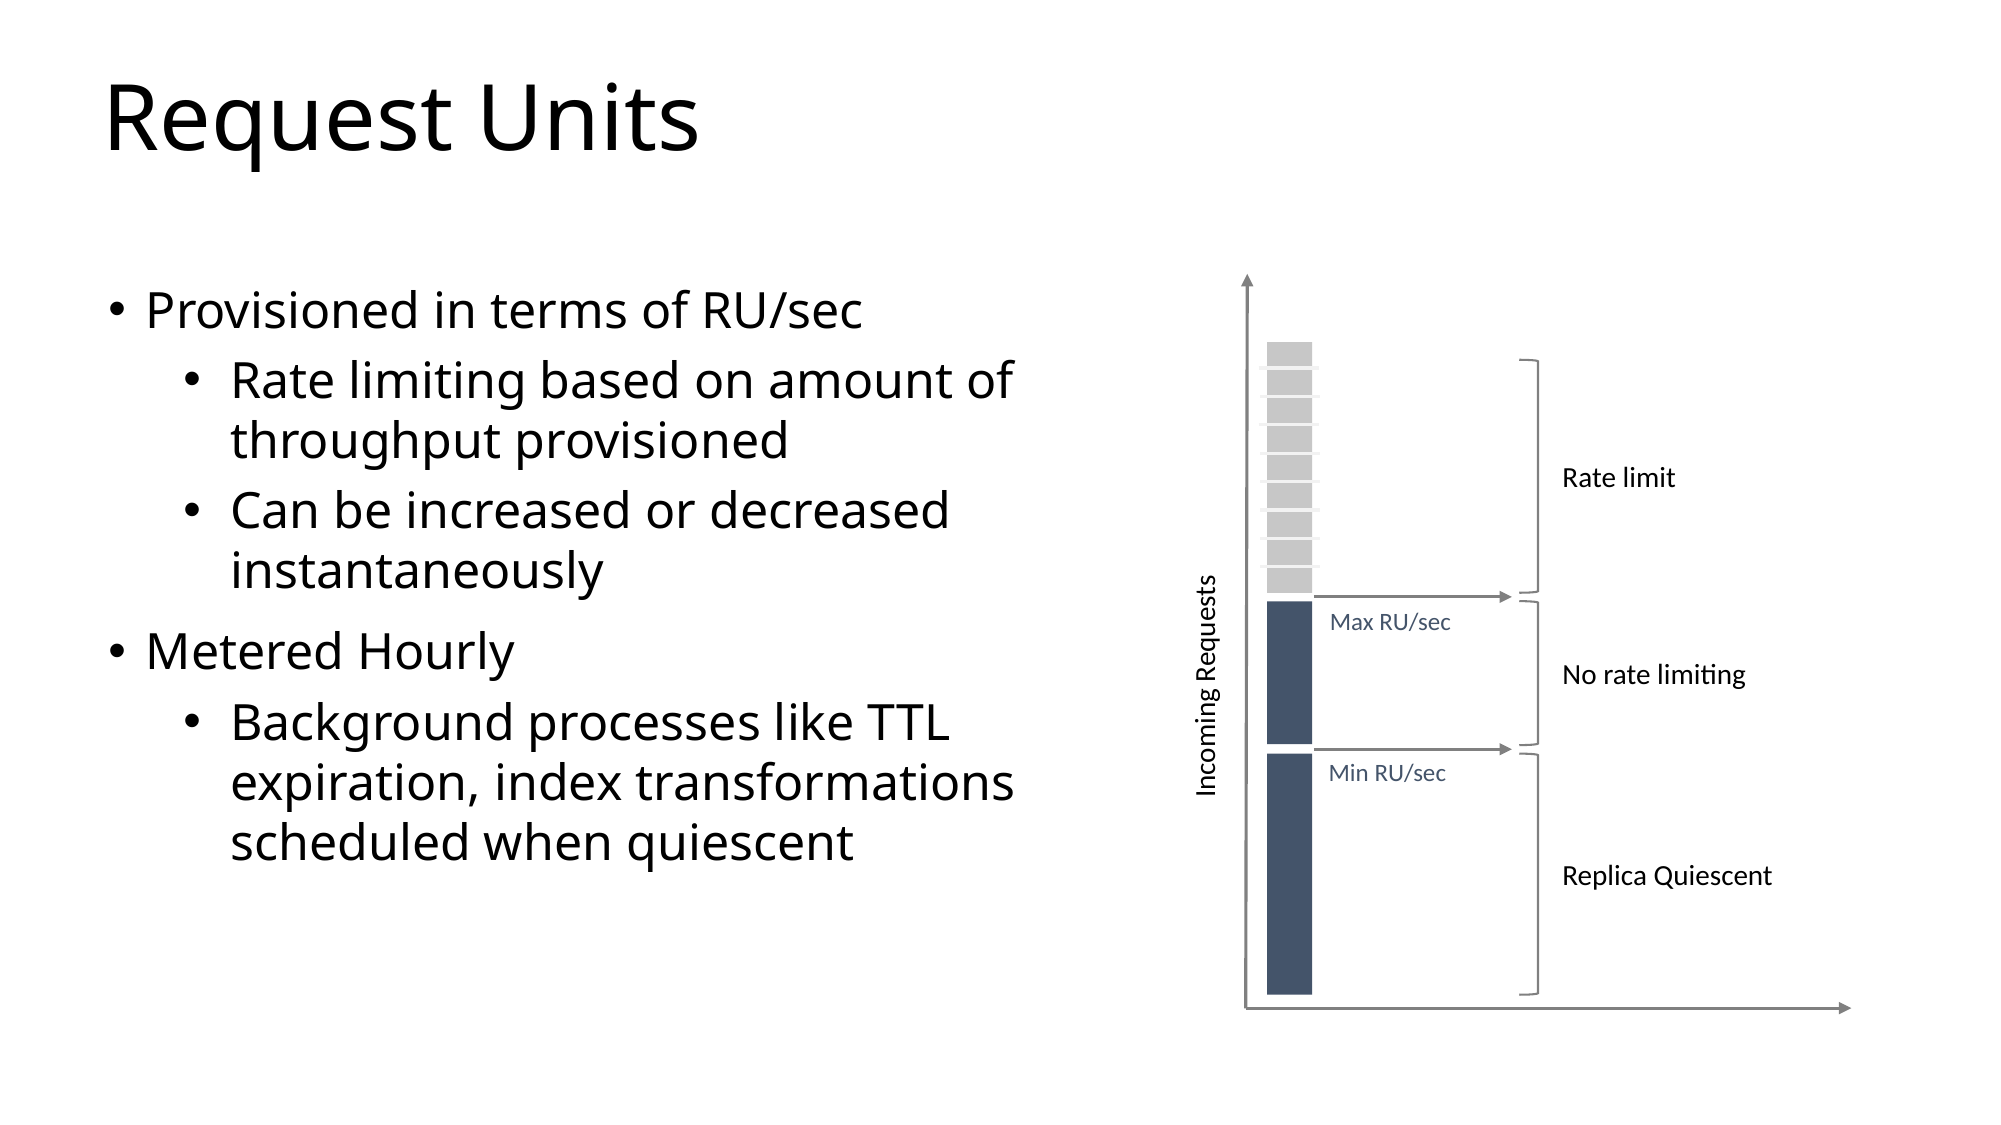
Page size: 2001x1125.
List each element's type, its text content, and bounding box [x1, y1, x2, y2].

text_box [1519, 753, 1539, 996]
text_box [1266, 341, 1313, 366]
text_box No rate limiting [1547, 647, 1834, 698]
text_box Max RU/sec [1315, 598, 1501, 643]
text_box [1519, 600, 1539, 746]
text_box [1266, 568, 1313, 594]
text_box Replica Quiescent [1547, 848, 1849, 899]
text_box Min RU/sec [1313, 750, 1499, 794]
text_box Rate limit [1547, 451, 1743, 501]
text_box [1266, 753, 1313, 996]
text_box [1519, 359, 1539, 594]
text_box [1266, 600, 1313, 745]
title Request Units [87, 47, 2000, 196]
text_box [1259, 368, 1321, 567]
list Provisioned in terms of RU/sec Rate limiting based on amount of throughput provisioned Can be increased or decreased instantaneously Metered Hourly Background processes like TTL expiration, index transformations scheduled when quiescent [84, 263, 1156, 931]
text_box Incoming Requests [1178, 481, 1229, 892]
